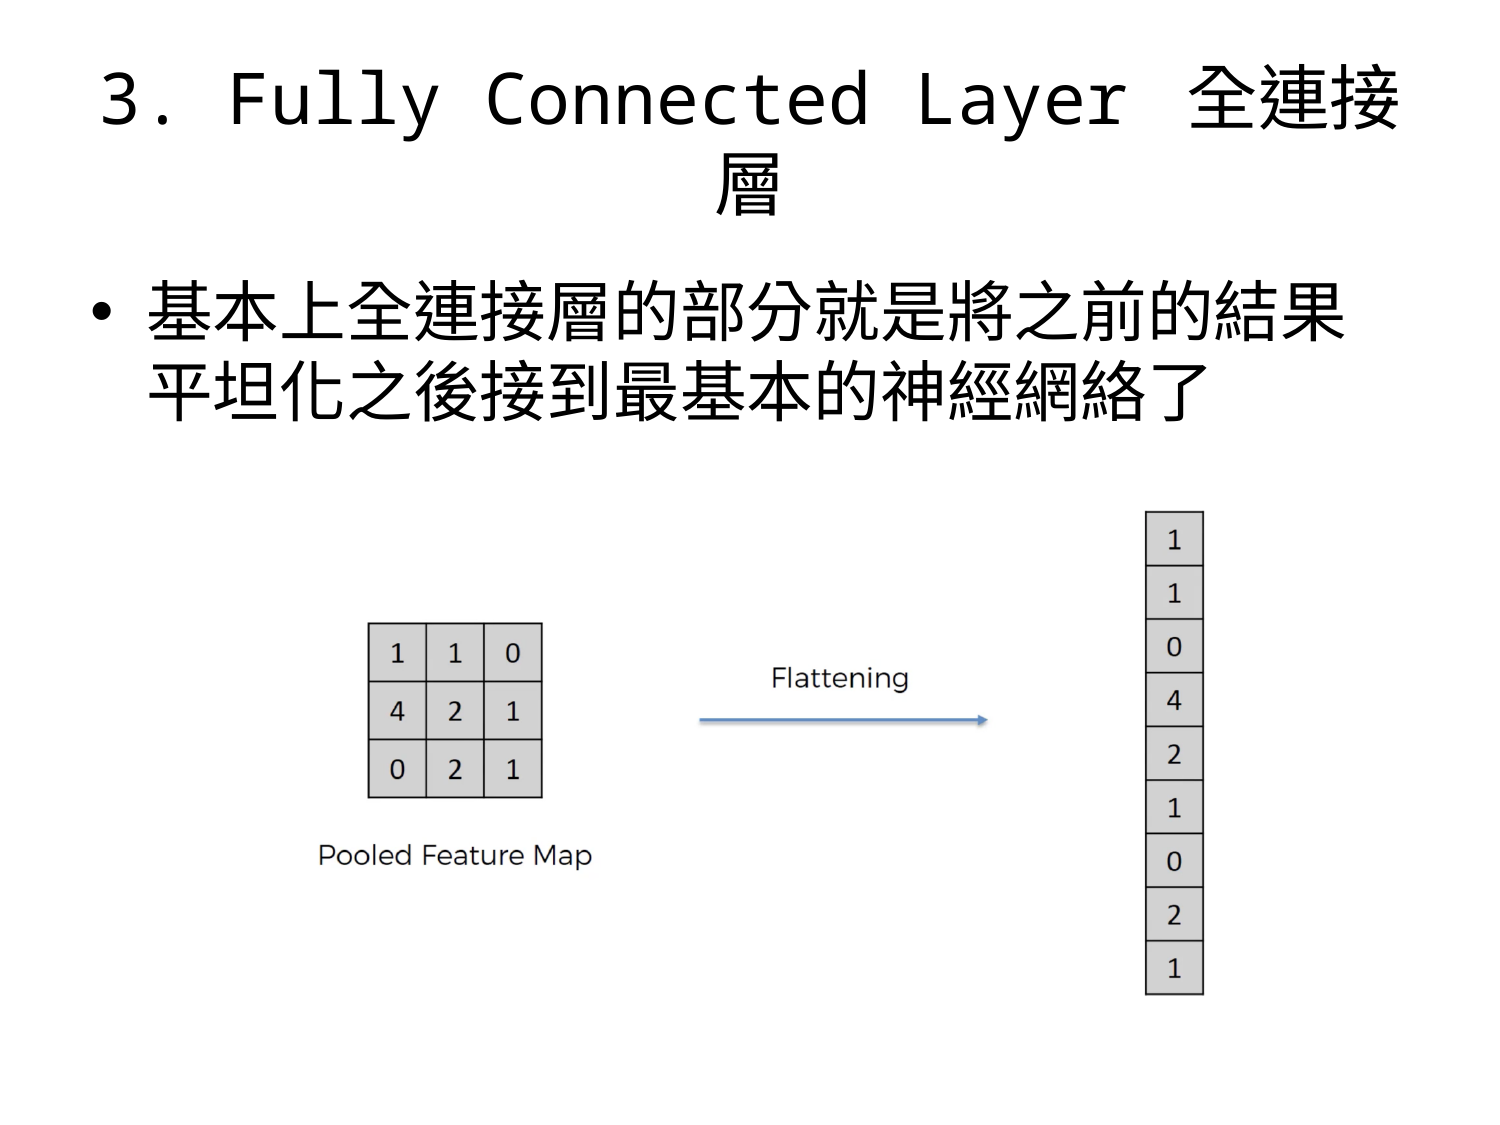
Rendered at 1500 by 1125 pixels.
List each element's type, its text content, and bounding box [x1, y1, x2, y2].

list 基本上全連接層的部分就是將之前的結果平坦化之後接到最基本的神經網絡了 [75, 262, 1425, 457]
picture [277, 491, 1247, 1009]
title 3. Fully Connected Layer 全連接層 [75, 45, 1425, 233]
